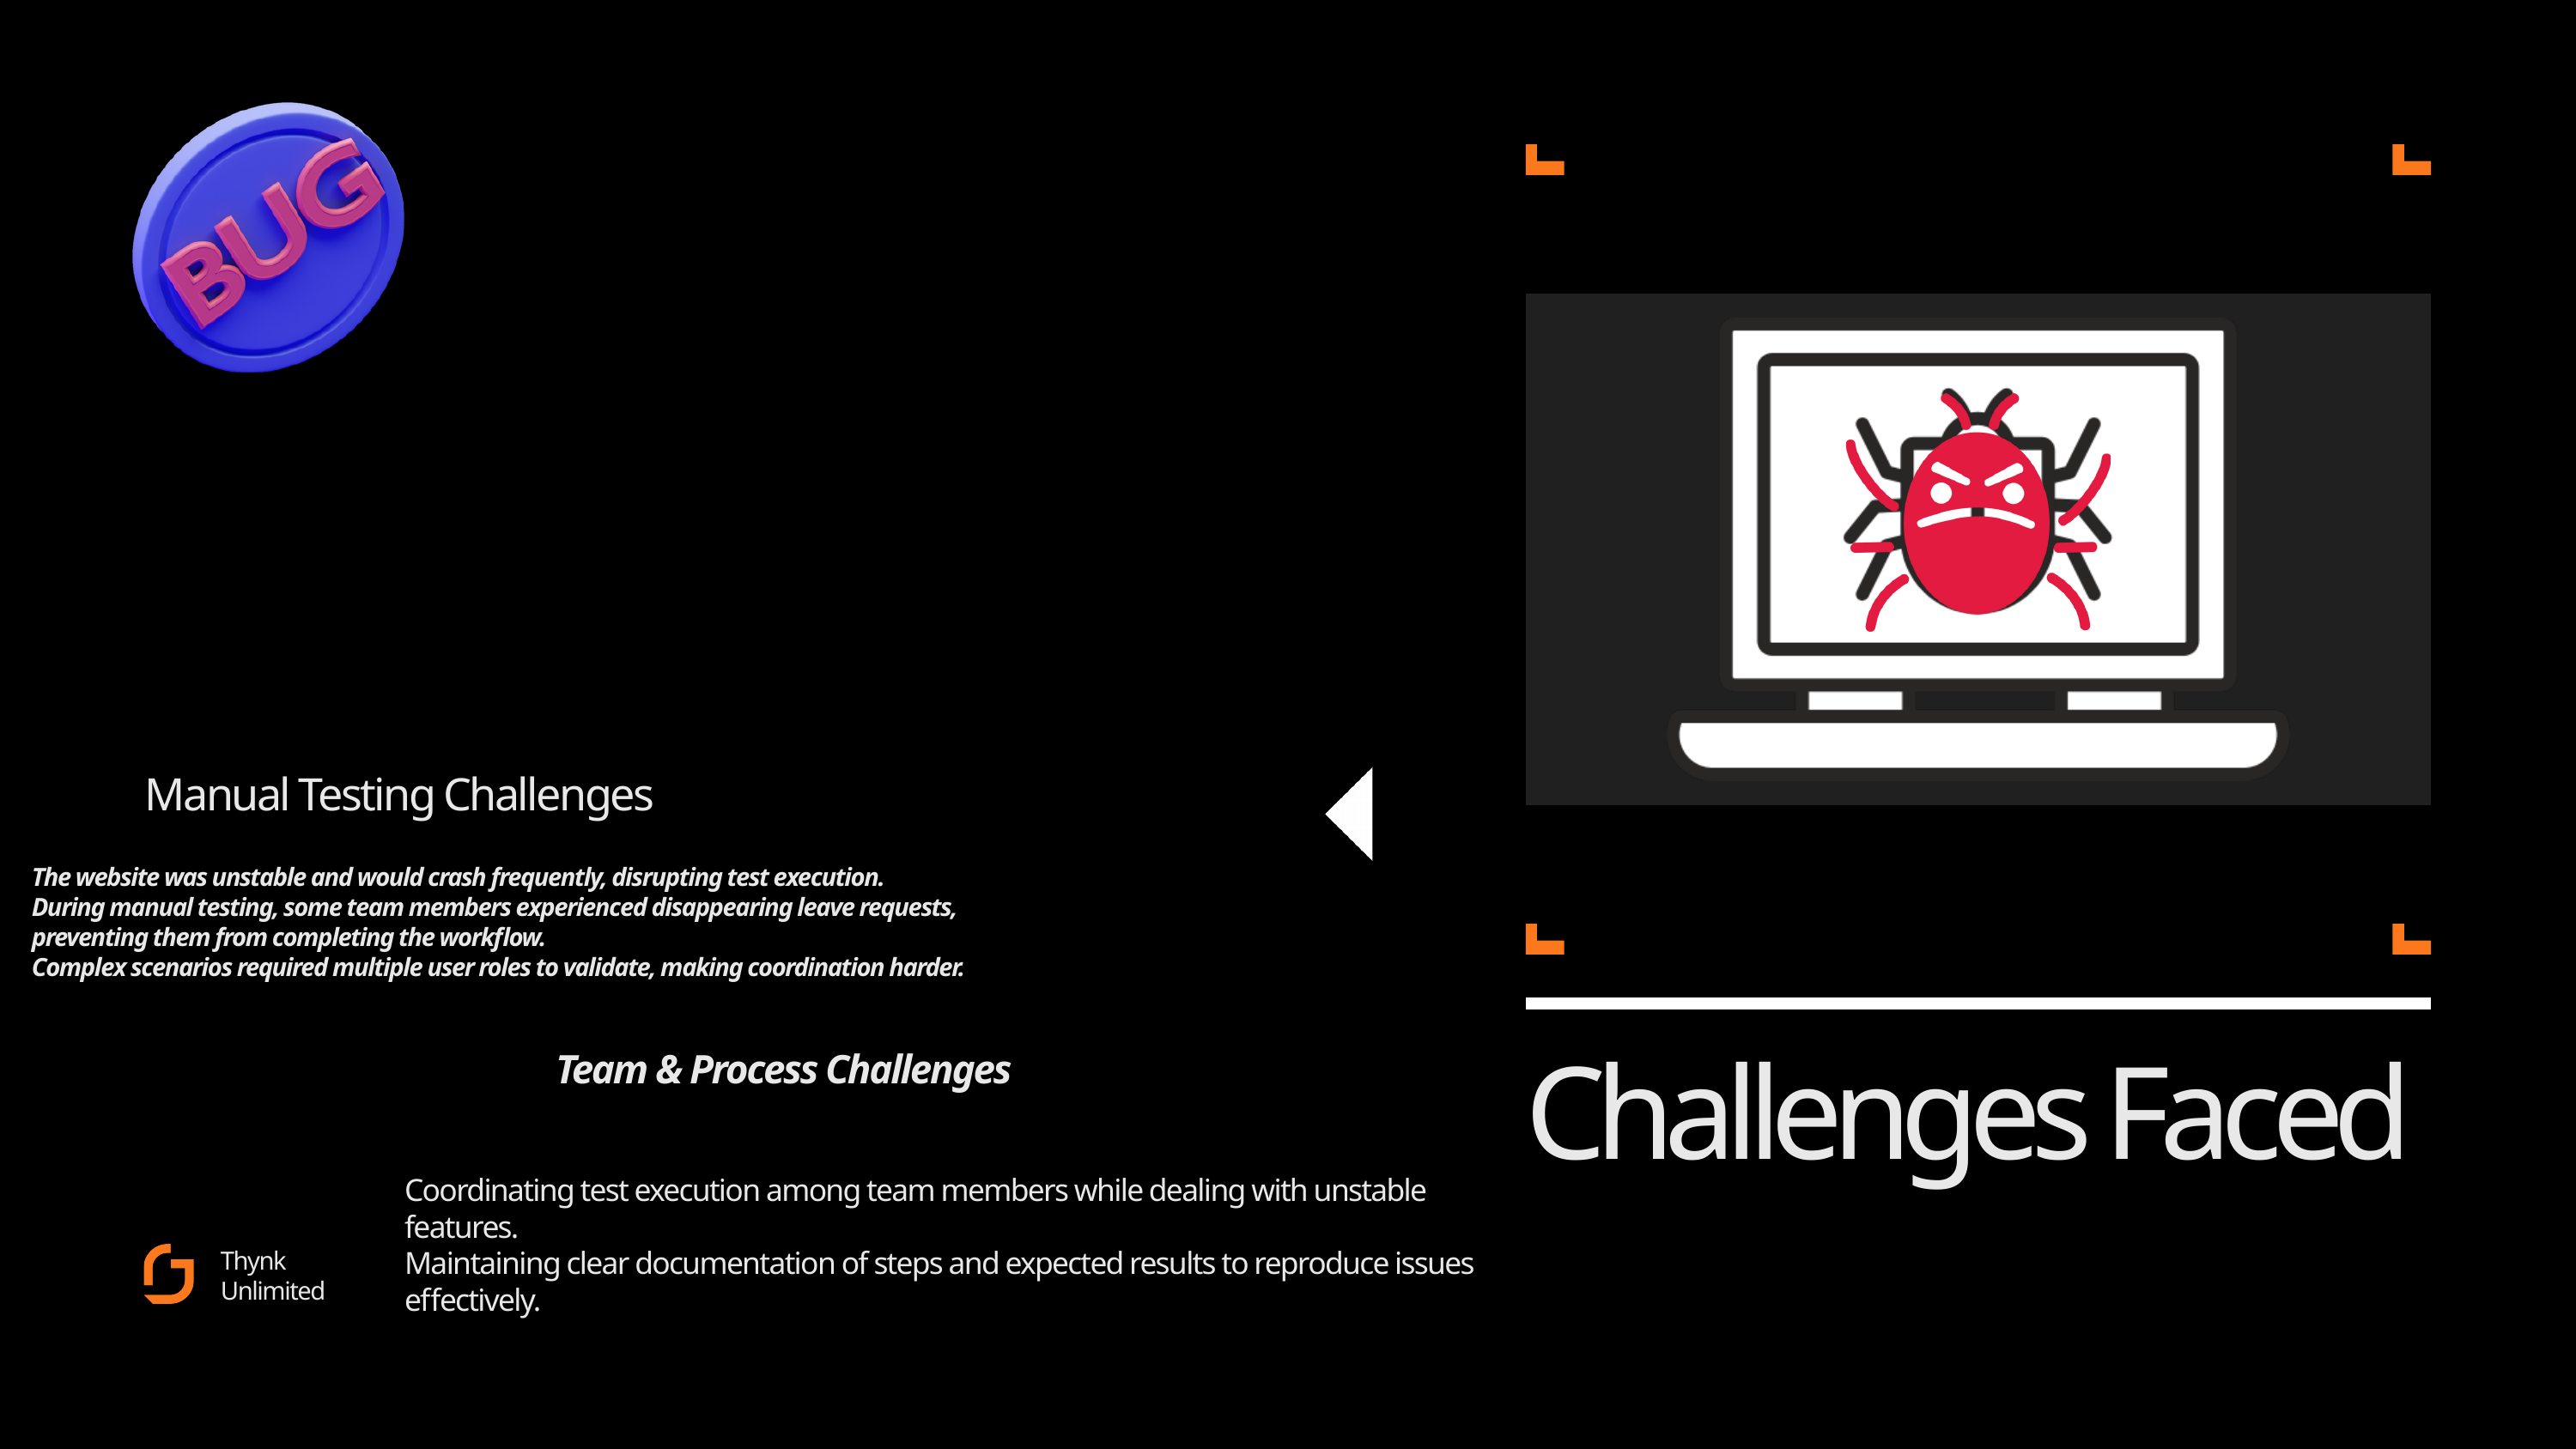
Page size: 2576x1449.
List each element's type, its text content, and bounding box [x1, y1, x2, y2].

text_box Coordinating test execution among team members while dealing with unstable features. Maintaining clear documentation of steps and expected results to reproduce issues effectively. [404, 1171, 1474, 1378]
text_box [1325, 766, 1373, 862]
text_box The website was unstable and would crash frequently, disrupting test execution. During manual testing, some team members experienced disappearing leave requests, preventing them from completing the workflow. Complex scenarios required multiple user roles to validate, making coordination harder. [31, 861, 1006, 1012]
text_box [1525, 997, 2432, 1010]
text_box [2392, 144, 2432, 175]
text_box Thynk Unlimited [220, 1244, 378, 1305]
text_box Team & Process Challenges [556, 1044, 1288, 1169]
text_box Manual Testing Challenges [144, 766, 853, 820]
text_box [1525, 294, 2432, 805]
text_box [143, 1244, 194, 1304]
text_box [1525, 144, 1564, 175]
text_box [132, 102, 405, 373]
text_box [2392, 924, 2432, 955]
text_box Challenges Faced [1525, 1077, 2514, 1185]
text_box [1525, 924, 1564, 955]
